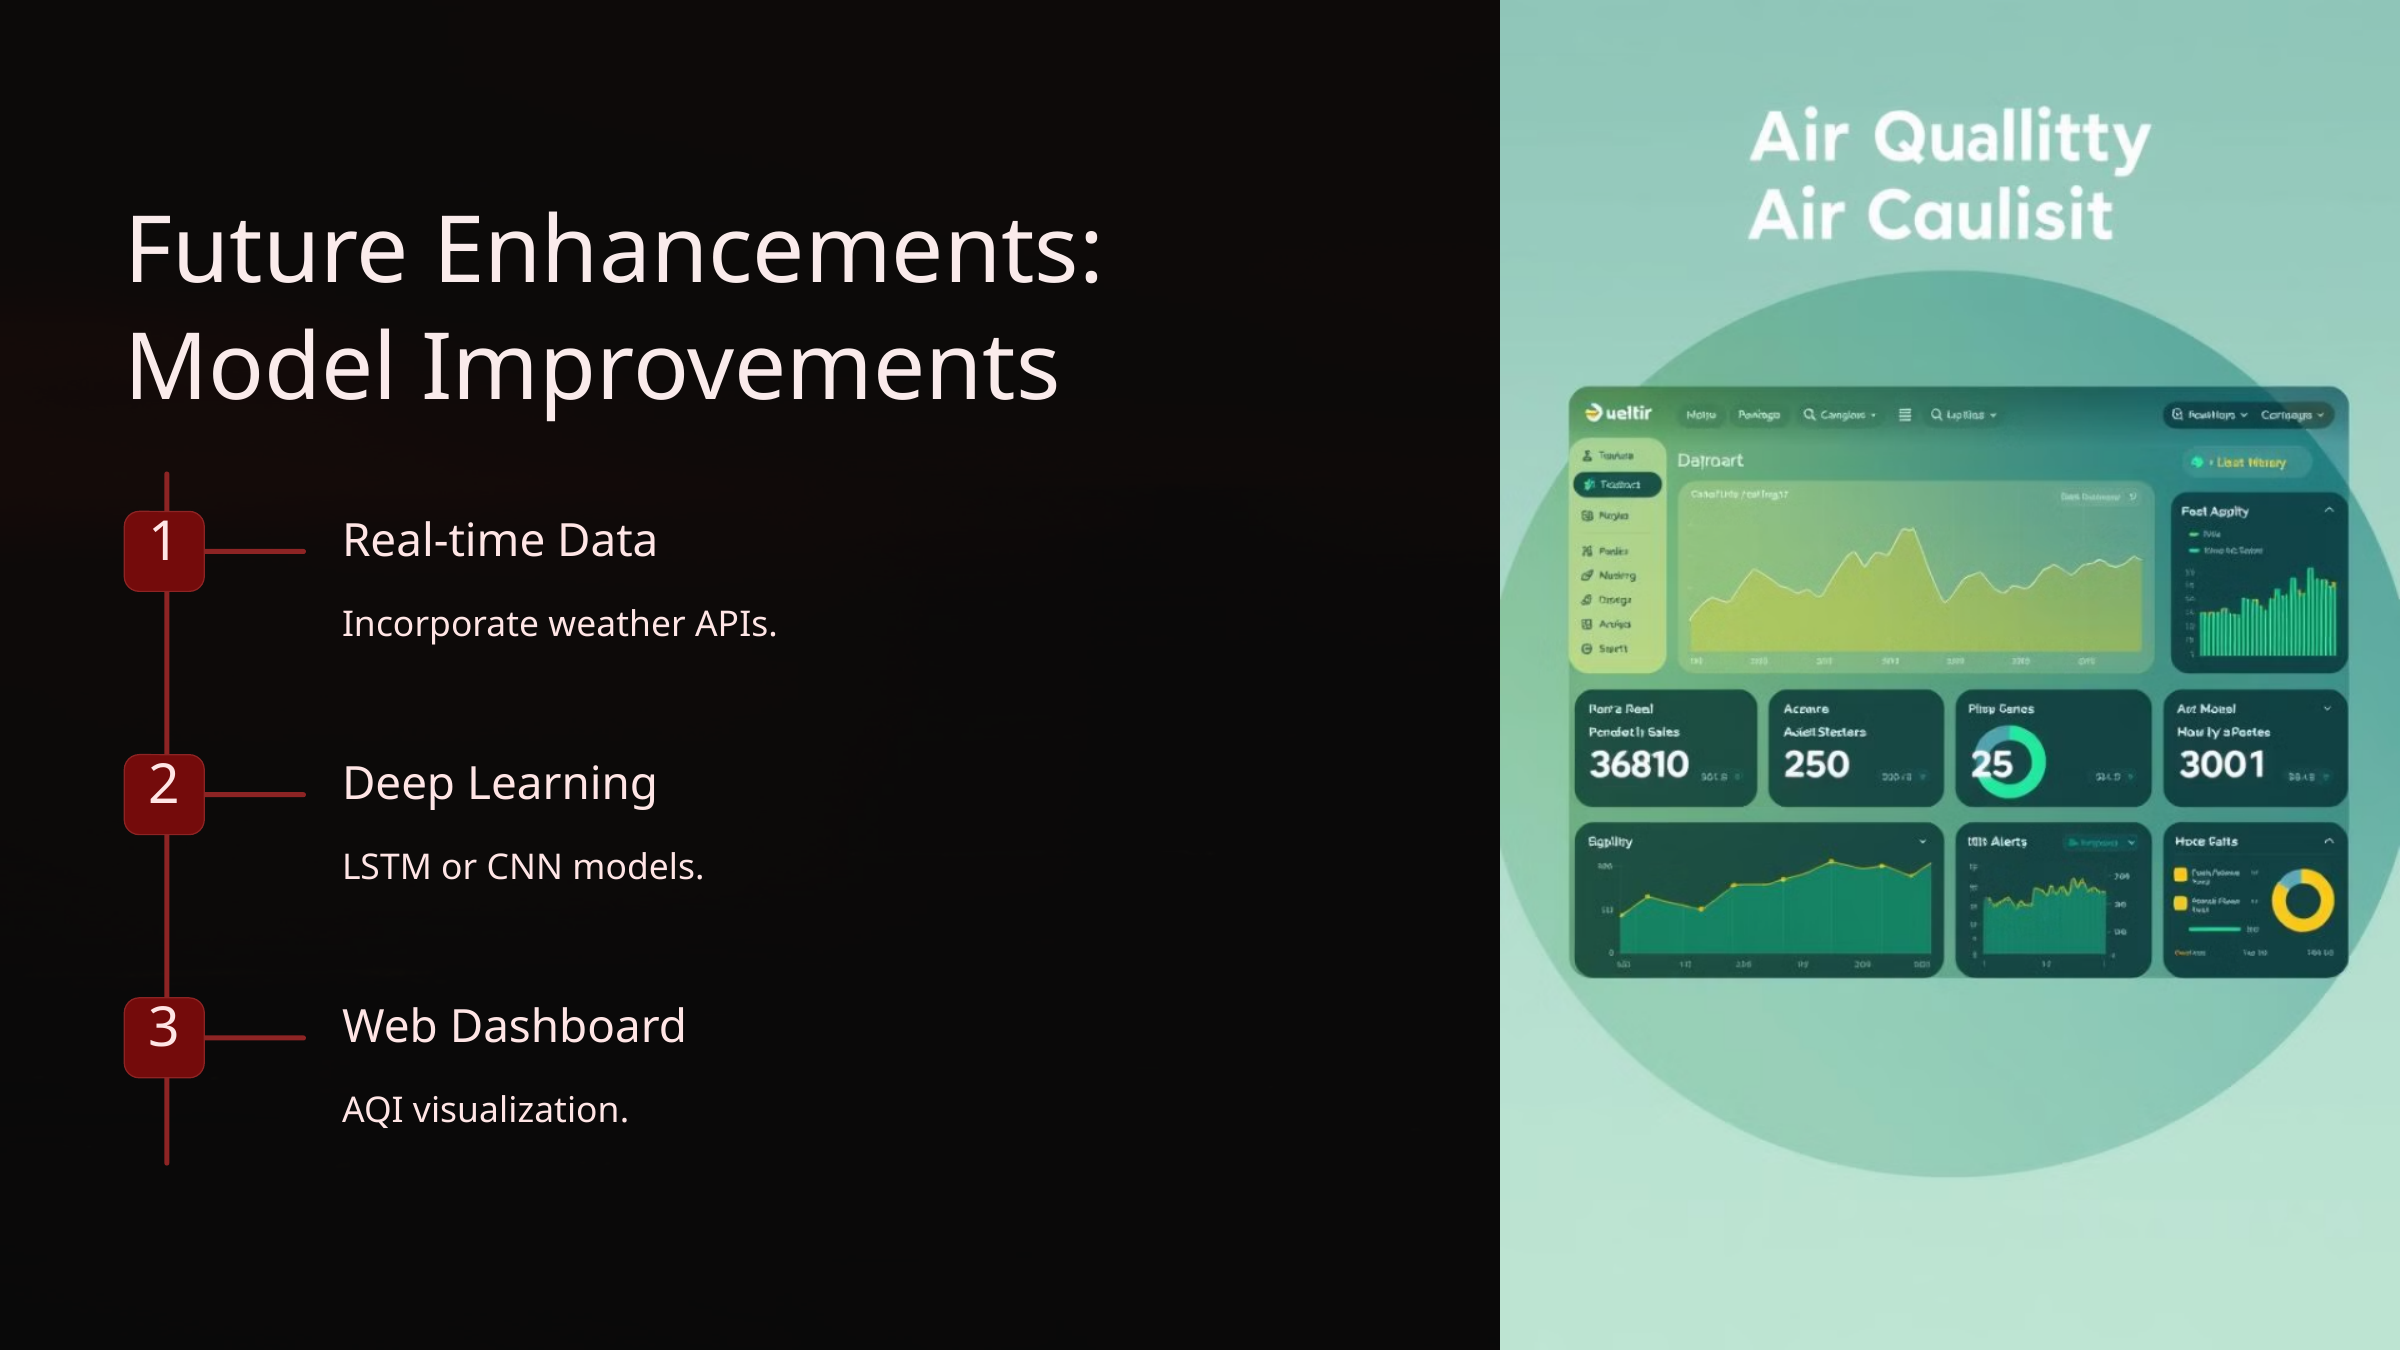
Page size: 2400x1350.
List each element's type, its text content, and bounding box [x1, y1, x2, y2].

text_box [124, 997, 205, 1078]
text_box [205, 548, 306, 554]
text_box Future Enhancements: Model Improvements [124, 184, 1376, 419]
text_box [164, 1078, 170, 1166]
text_box 1 [136, 516, 193, 587]
text_box [205, 1035, 306, 1041]
text_box 2 [136, 759, 193, 830]
text_box Real-time Data [342, 506, 810, 566]
text_box [164, 592, 170, 754]
text_box Deep Learning [342, 750, 810, 809]
text_box LSTM or CNN models. [342, 830, 1376, 887]
text_box [205, 792, 306, 798]
text_box Web Dashboard [342, 993, 810, 1052]
text_box [124, 511, 205, 592]
picture [1499, 0, 2400, 1350]
text_box [164, 835, 170, 997]
text_box [124, 754, 205, 835]
text_box 3 [136, 1002, 193, 1073]
text_box AQI visualization. [342, 1073, 1376, 1131]
text_box Incorporate weather APIs. [342, 586, 1376, 644]
text_box [164, 471, 170, 511]
